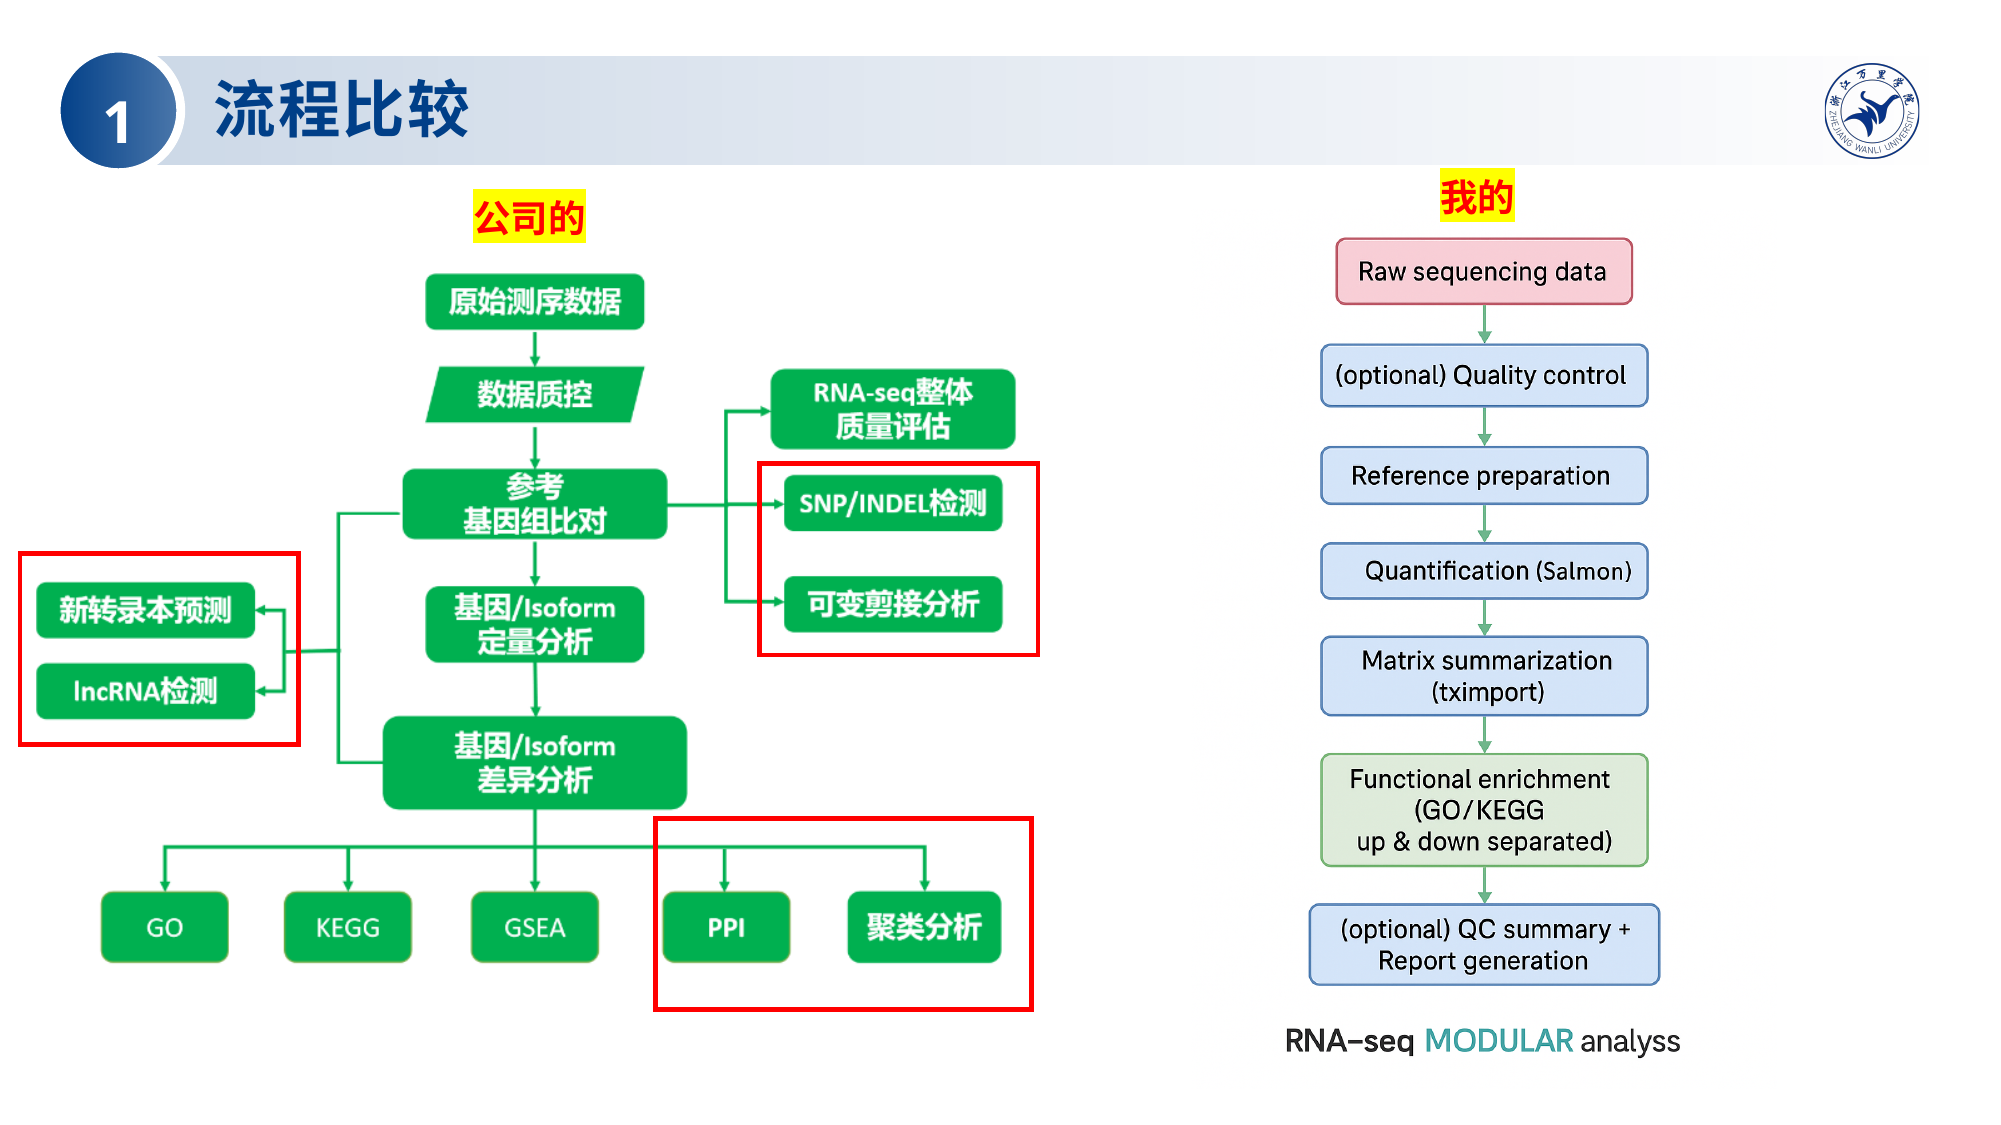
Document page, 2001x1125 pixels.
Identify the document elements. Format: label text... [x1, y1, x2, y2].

text_box 研究内容：探索粒突箱鲀在鲀形目中的进化地位及其特殊表型适应的分子基础 关键词：Ostracion cubicus、Comparative genomics、Dermal carapace、 Convergent evolution、Evolutionary genomics [108, 853, 1191, 1074]
text_box 1 [65, 63, 173, 163]
title 流程比较 [198, 57, 1786, 167]
text_box 公司的 [458, 187, 607, 247]
text_box [1032, 463, 1039, 656]
picture [0, 247, 1032, 977]
picture [1824, 63, 1920, 159]
text_box 我的 [1425, 166, 1544, 209]
picture [1191, 209, 1777, 1089]
text_box [654, 977, 1032, 1011]
